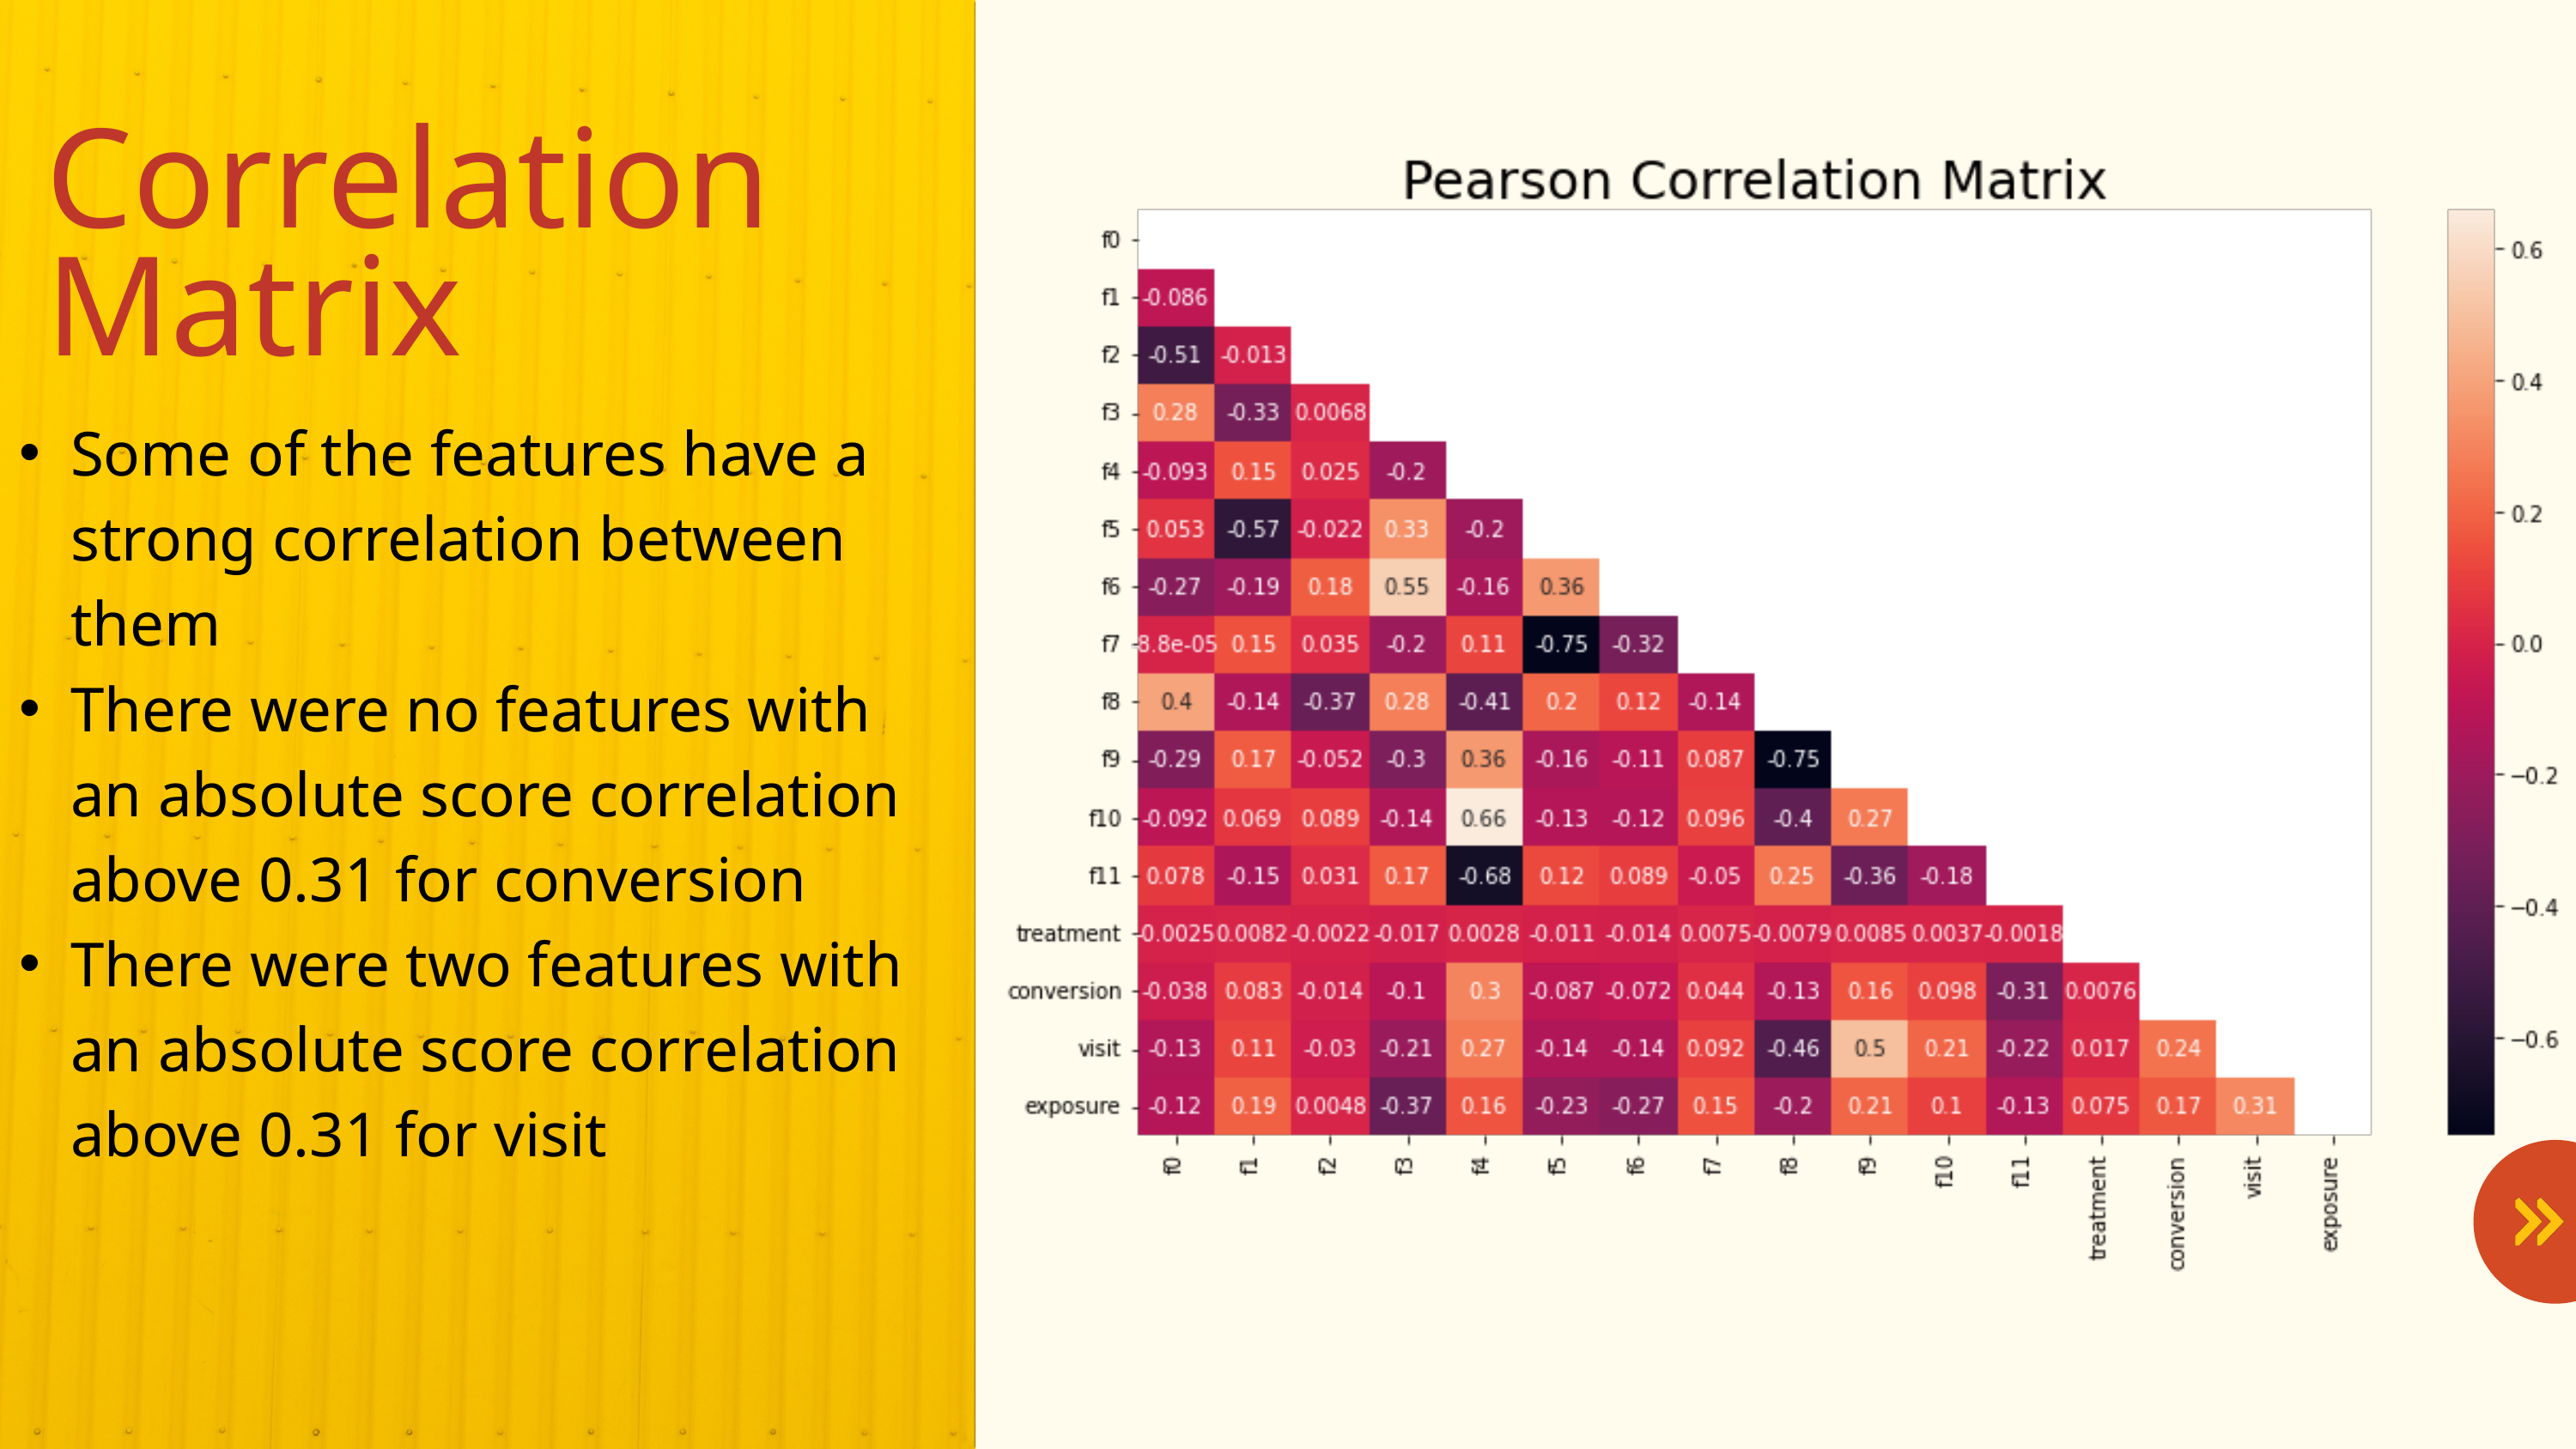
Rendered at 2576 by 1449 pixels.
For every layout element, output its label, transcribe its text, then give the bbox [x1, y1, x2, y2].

text_box Some of the features have a strong correlation between them There were no features with an absolute score correlation above 0.31 for conversion There were two features with an absolute score correlation above 0.31 for visit [0, 403, 931, 1425]
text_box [2473, 1139, 2576, 1304]
text_box [0, 0, 976, 1449]
text_box [992, 144, 2576, 1282]
text_box Correlation Matrix [46, 127, 853, 384]
text_box [11, 390, 975, 398]
